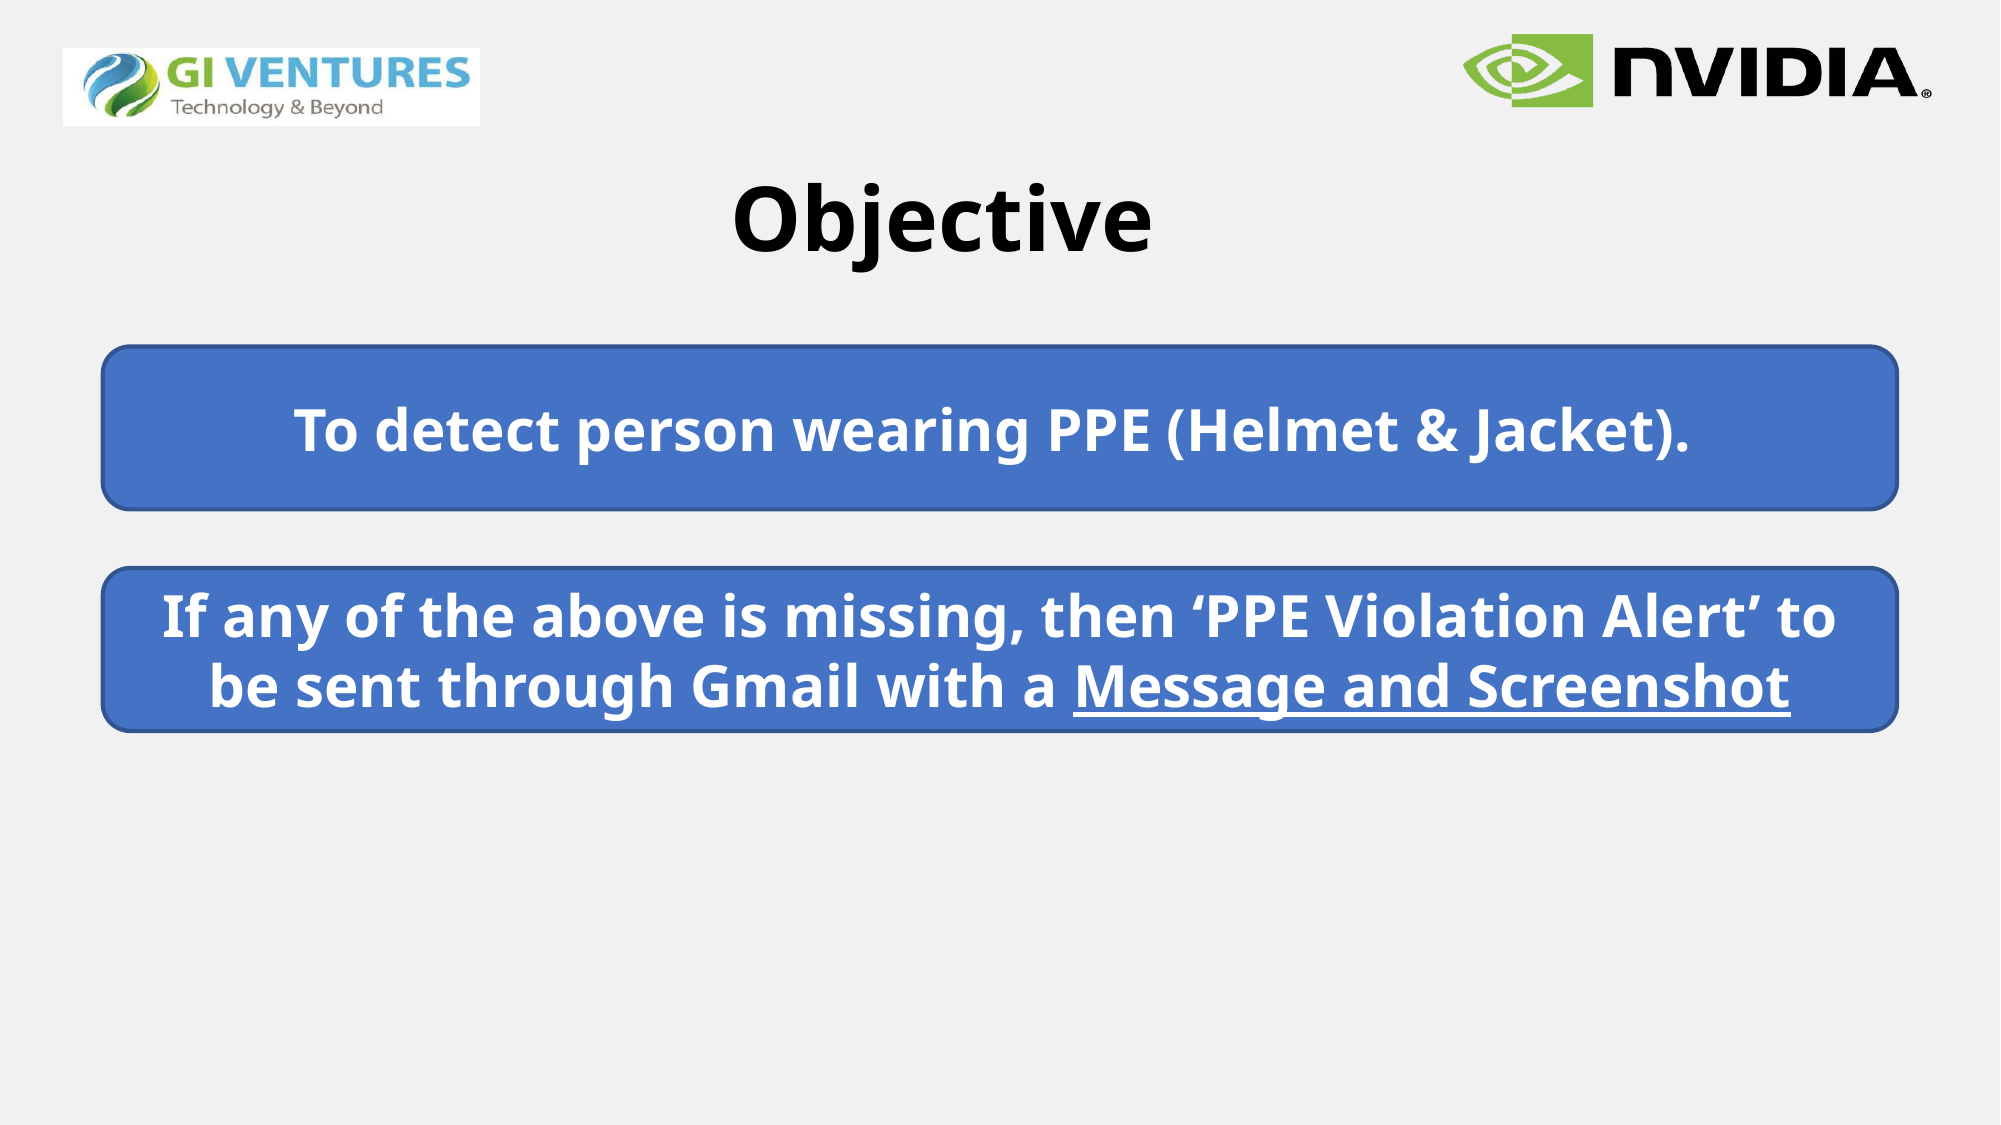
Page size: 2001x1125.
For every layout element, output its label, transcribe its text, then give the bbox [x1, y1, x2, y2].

text_box Objective [568, 124, 1293, 307]
text_box If any of the above is missing, then ‘PPE Violation Alert’ to be sent through Gmail with a Message and Screenshot [100, 565, 1900, 734]
picture [63, 48, 480, 126]
text_box To detect person wearing PPE (Helmet & Jacket). [100, 344, 1900, 512]
picture [1459, 32, 1933, 109]
